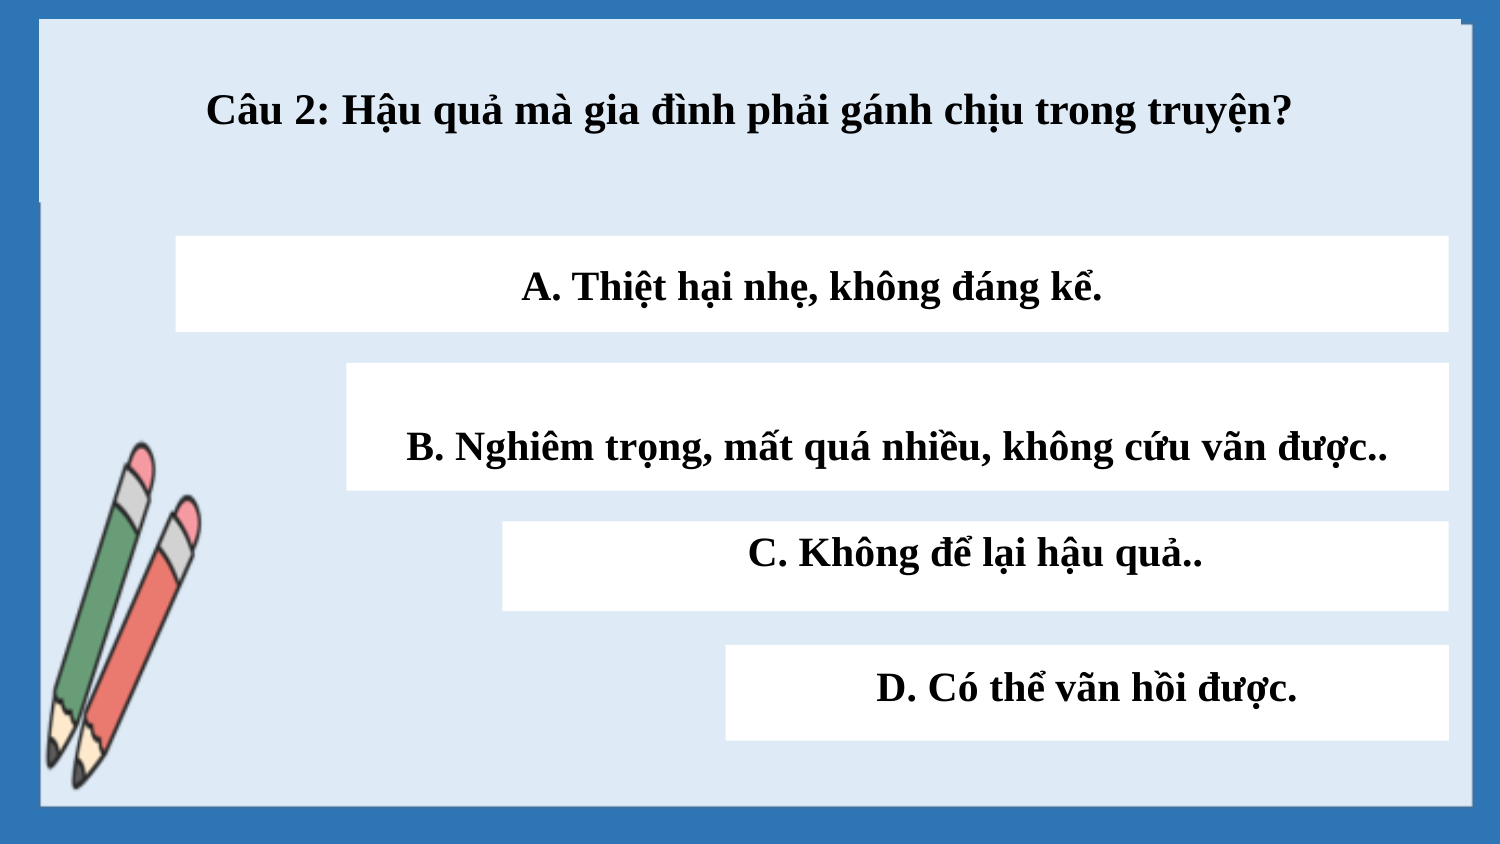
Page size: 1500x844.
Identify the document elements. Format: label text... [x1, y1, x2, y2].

text_box A. Thiệt hại nhẹ, không đáng kể. [175, 235, 1450, 333]
picture [0, 0, 1500, 844]
text_box Câu 2: Hậu quả mà gia đình phải gánh chịu trong truyện? [38, 18, 1462, 203]
text_box D. Có thể vãn hồi được. [725, 644, 1450, 742]
text_box B. Nghiêm trọng, mất quá nhiều, không cứu vãn được.. [345, 362, 1450, 492]
text_box C. Không để lại hậu quả.. [501, 520, 1450, 612]
